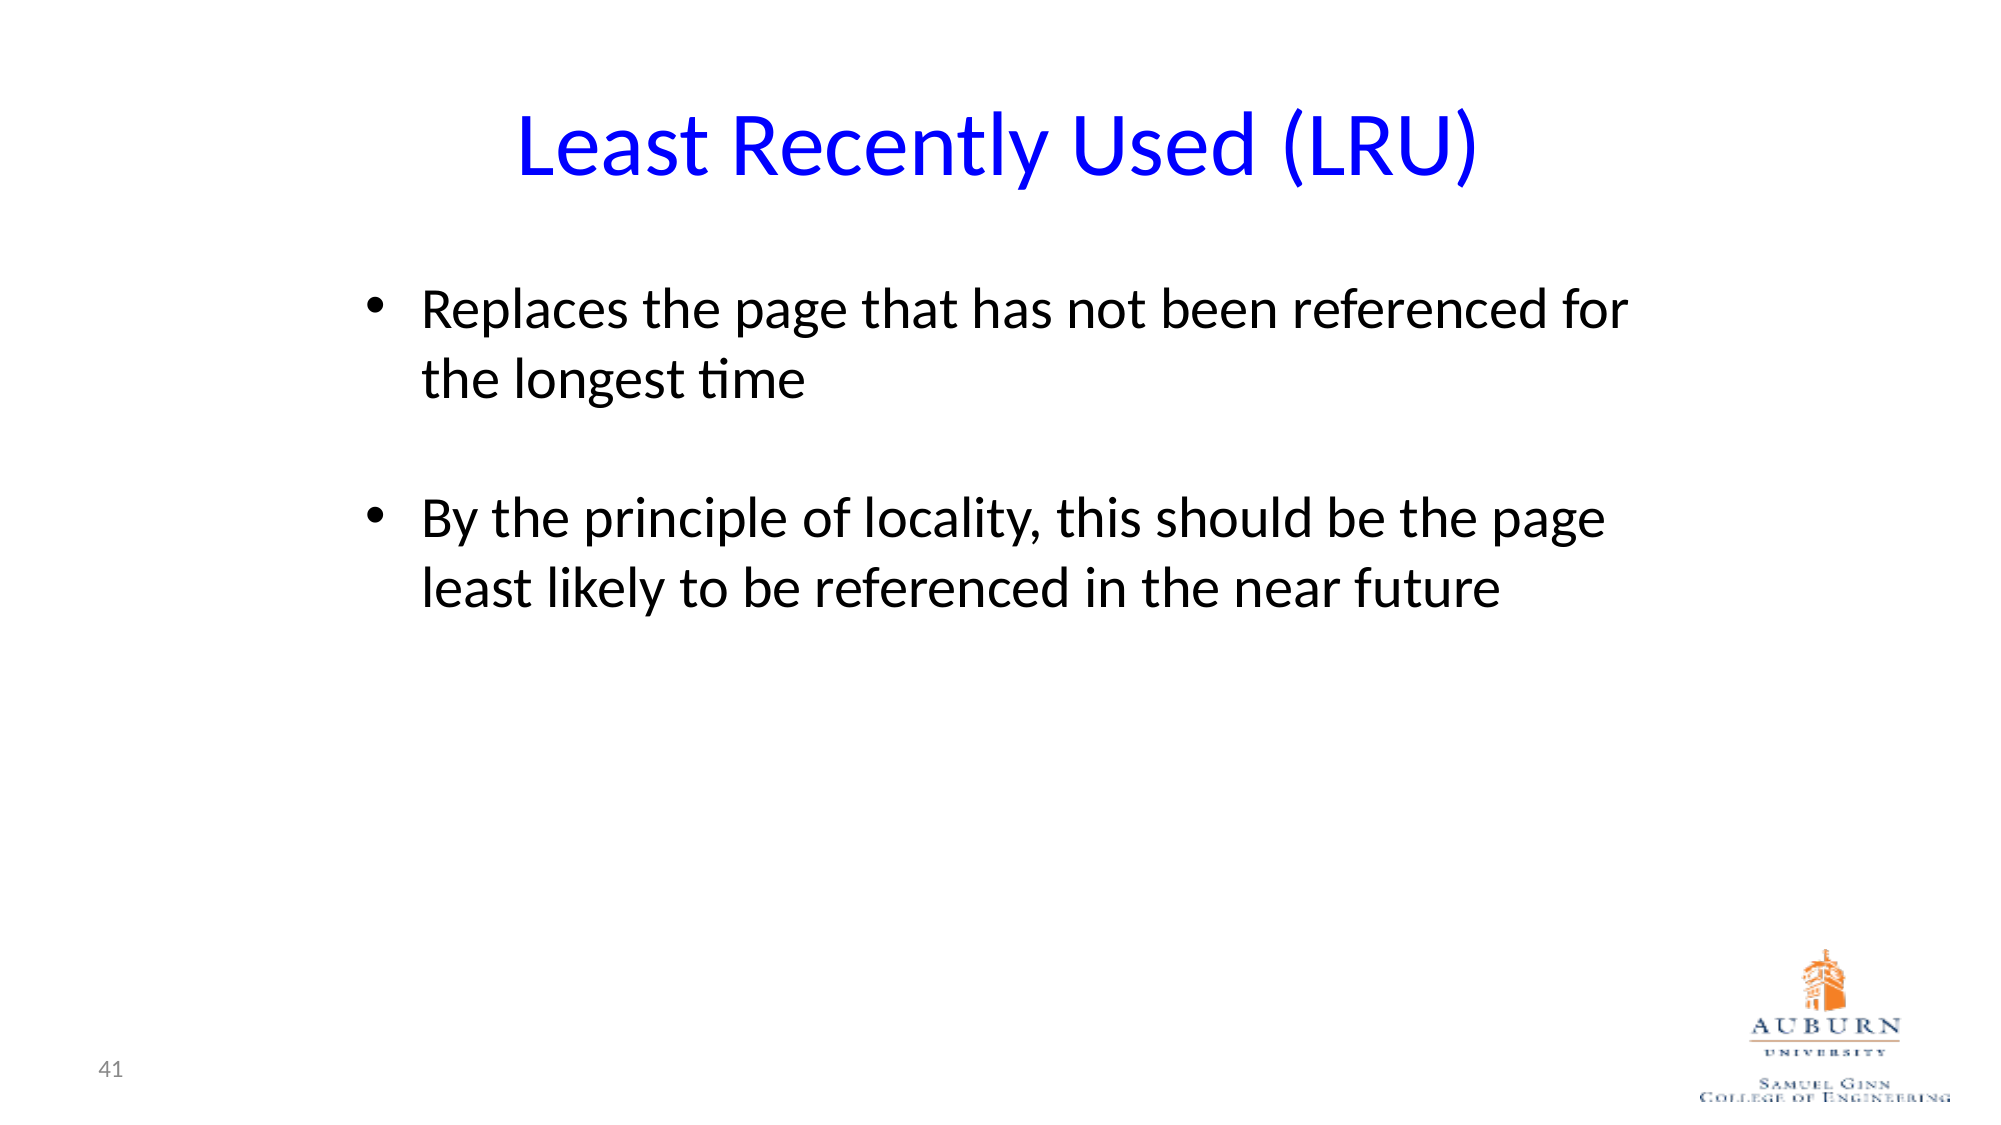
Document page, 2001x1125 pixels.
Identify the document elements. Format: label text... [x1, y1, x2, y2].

title Least Recently Used (LRU) [99, 45, 1900, 233]
picture [1700, 949, 1950, 1102]
list Replaces the page that has not been referenced for the longest time By the principle of locality, this should be the page least likely to be referenced in the near future [350, 262, 1650, 993]
slide_number 41 [83, 1037, 300, 1098]
